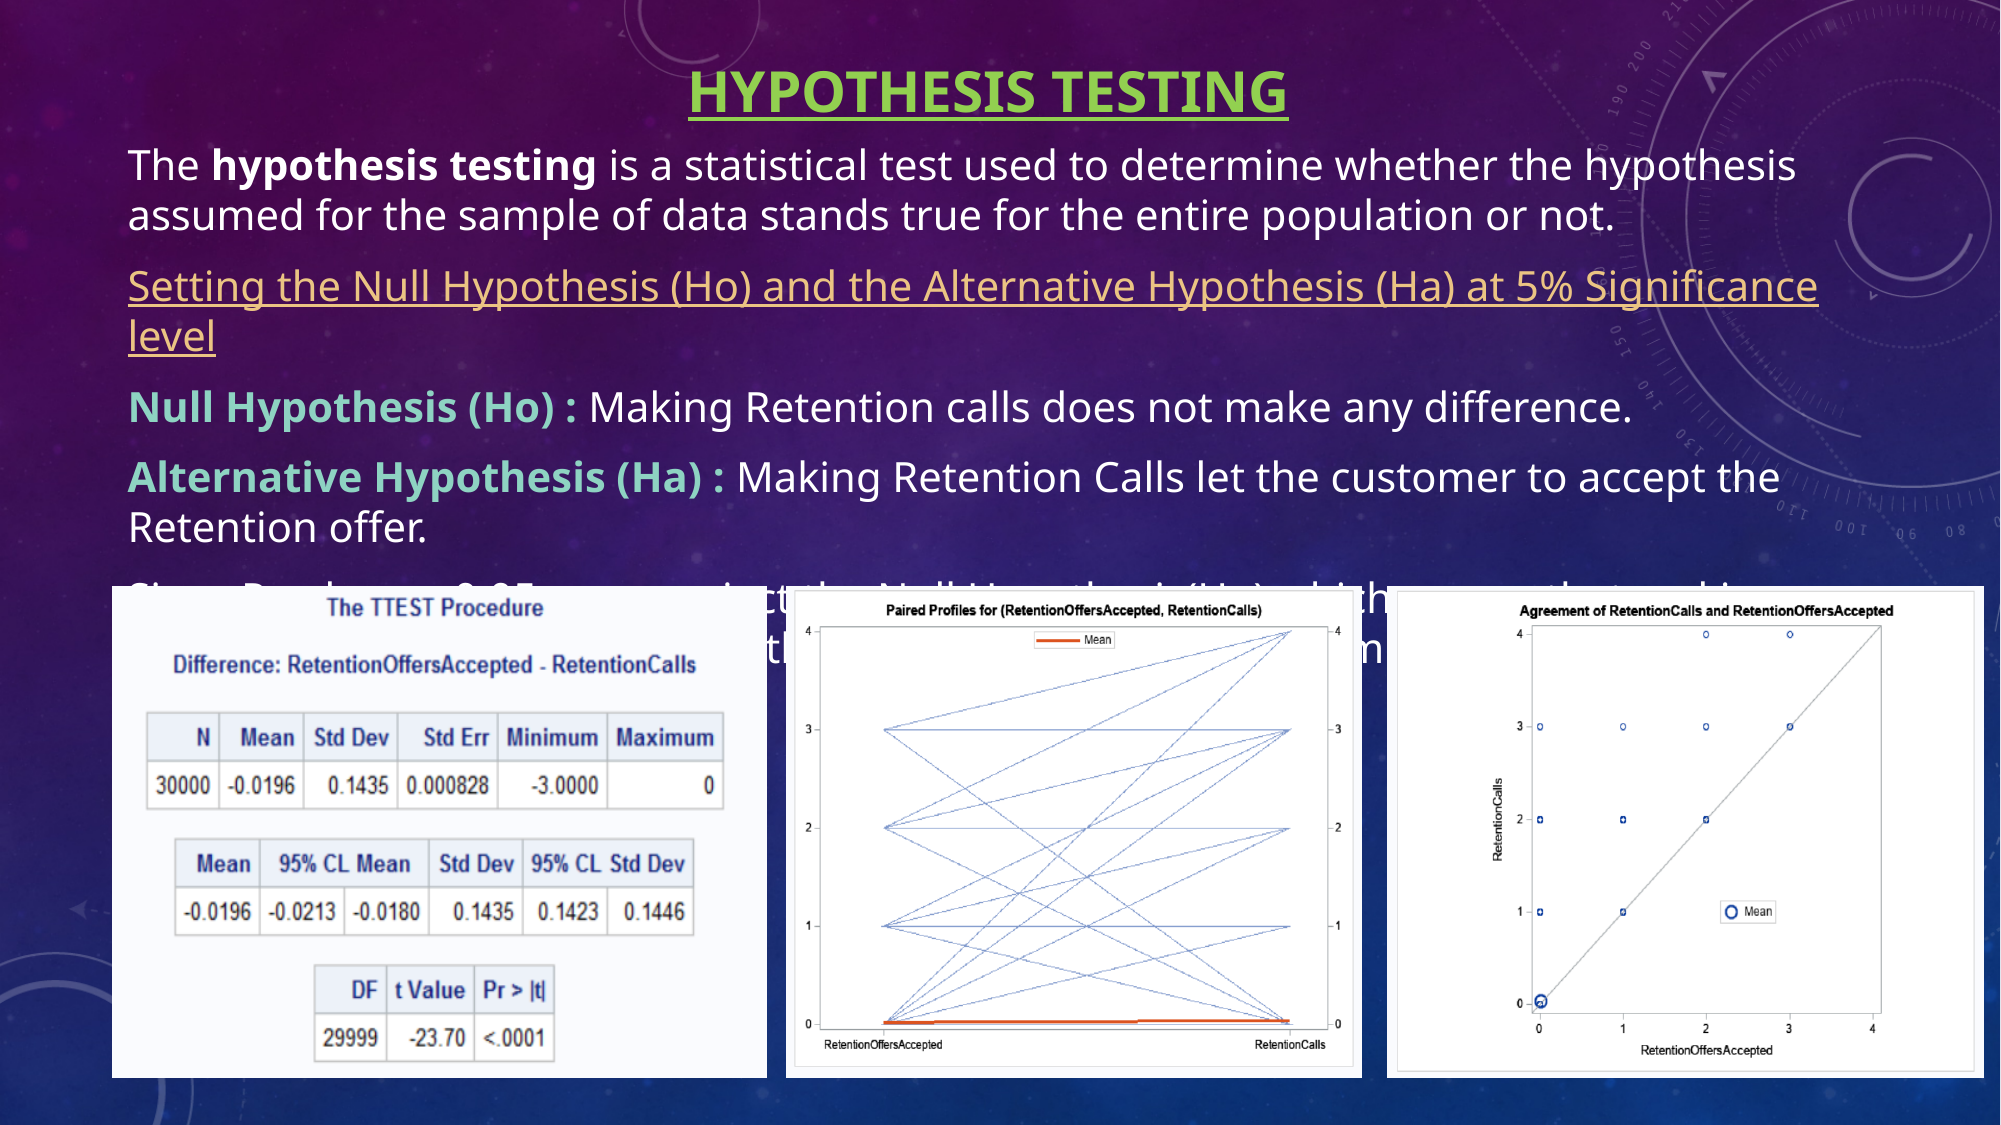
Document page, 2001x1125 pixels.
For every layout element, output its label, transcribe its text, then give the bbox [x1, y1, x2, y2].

title HYPOTHESIS TESTING [157, 47, 1820, 131]
picture [0, 0, 2001, 1125]
list The hypothesis testing is a statistical test used to determine whether the hypothesis assumed for the sample of data stands true for the entire population or not. Setting the Null Hypothesis (Ho) and the Alternative Hypothesis (Ha) at 5% Significance level Null Hypothesis (Ho) : Making Retention calls does not make any difference. Alternative Hypothesis (Ha) : Making Retention Calls let the customer to accept the Retention offer. Since P-value <= 0.05, so we reject the Null Hypothesis(Ho) which means that making Retention calls help in Retaining the customers by offering them good deals. [112, 131, 1870, 1058]
